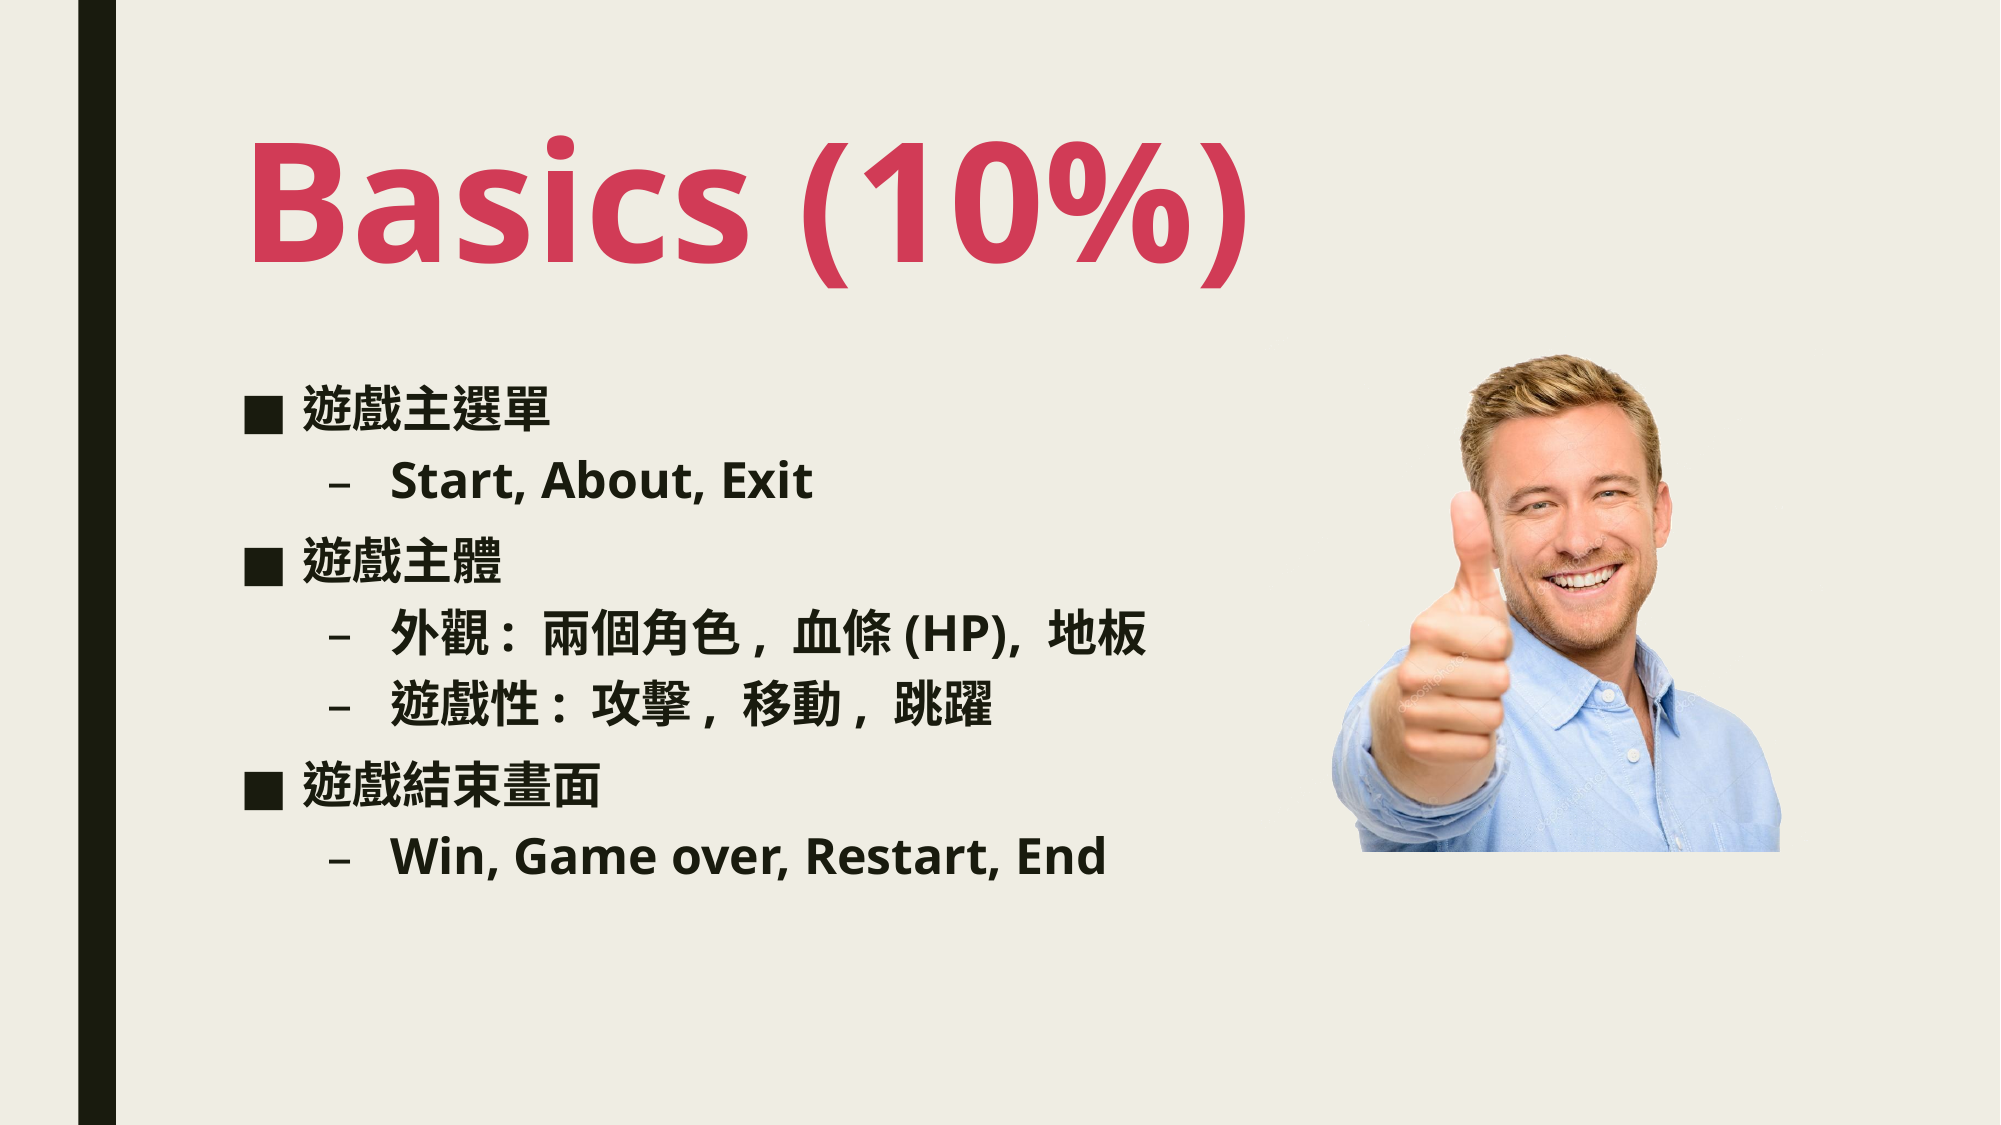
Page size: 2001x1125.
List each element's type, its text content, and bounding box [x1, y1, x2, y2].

list 遊戲主選單 Start, About, Exit 遊戲主體 外觀: 兩個角色, 血條(HP), 地板 遊戲性: 攻擊, 移動, 跳躍 遊戲結束畫面 Win, Game over, Restart, End [225, 375, 1800, 963]
picture [1261, 336, 1823, 853]
title Basics (10%) [225, 112, 1800, 357]
